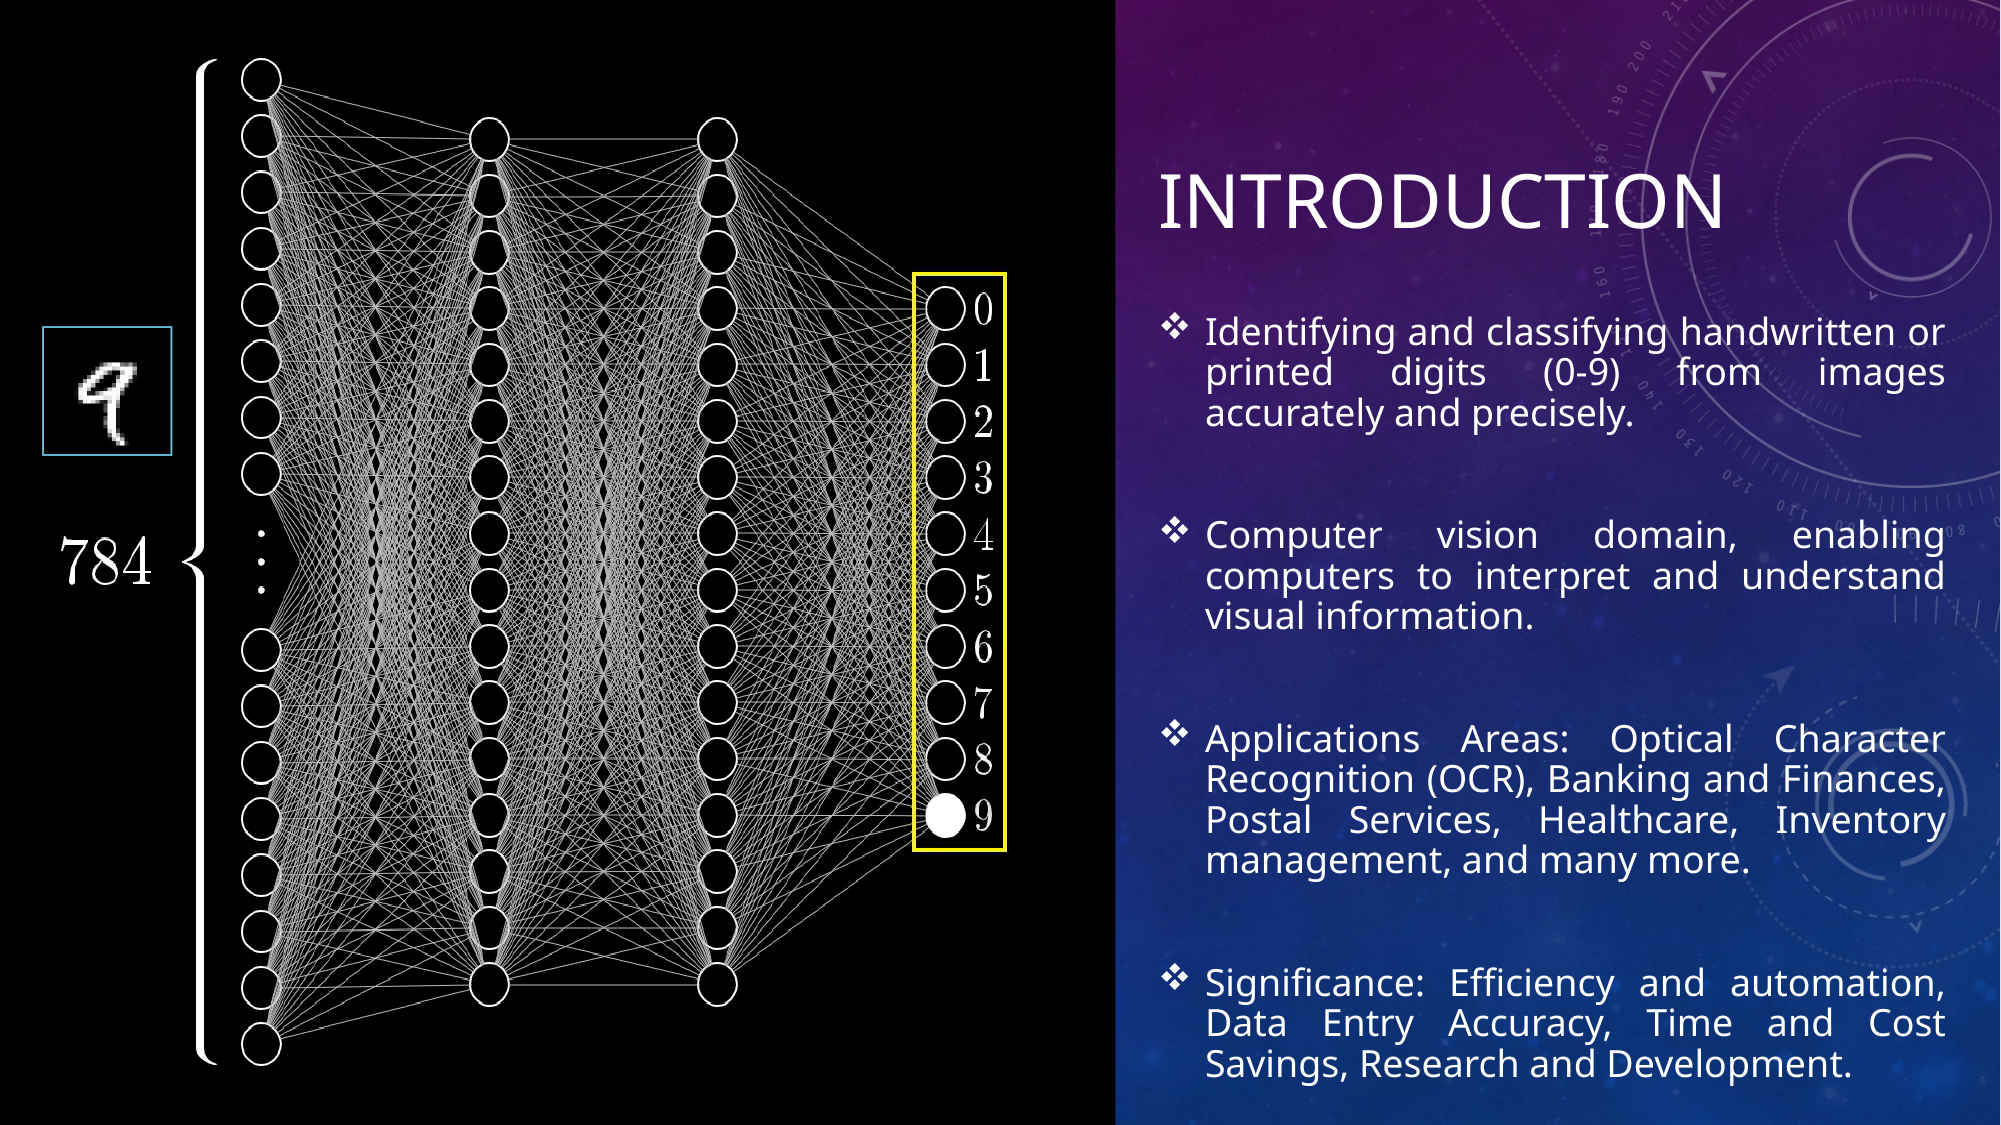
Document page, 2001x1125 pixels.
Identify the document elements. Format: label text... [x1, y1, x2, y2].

list Identifying and classifying handwritten or printed digits (0-9) from images accurately and precisely. Computer vision domain, enabling computers to interpret and understand visual information. Applications Areas: Optical Character Recognition (OCR), Banking and Finances, Postal Services, Healthcare, Inventory management, and many more. Significance: Efficiency and automation, Data Entry Accuracy, Time and Cost Savings, Research and Development. [1143, 302, 1962, 1096]
picture [0, 0, 2001, 1125]
title Introduction [1143, 95, 1899, 302]
